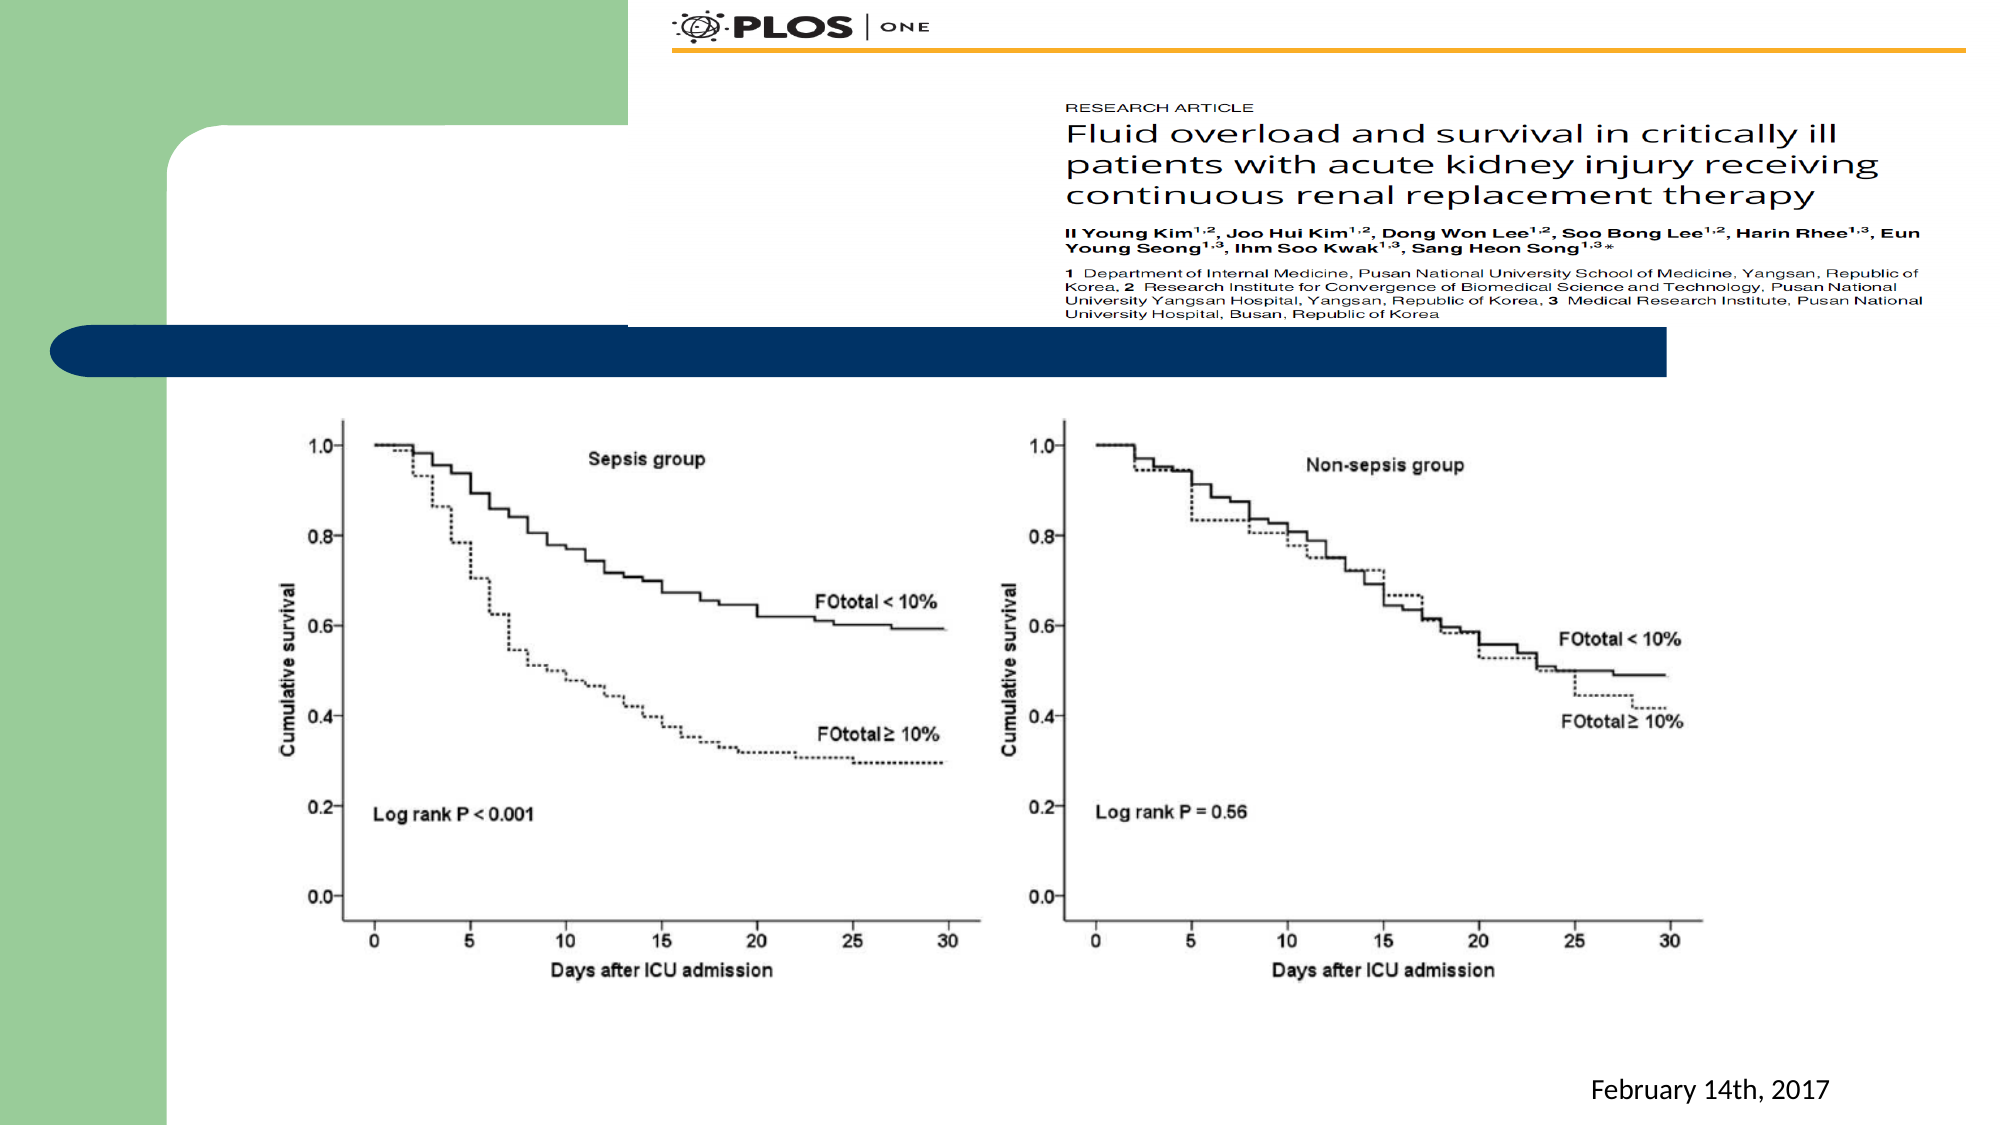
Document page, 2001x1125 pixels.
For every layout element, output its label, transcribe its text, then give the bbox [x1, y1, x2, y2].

text_box February 14th, 2017 [1576, 1062, 1985, 1113]
picture [628, 0, 2000, 327]
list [216, 387, 1833, 999]
